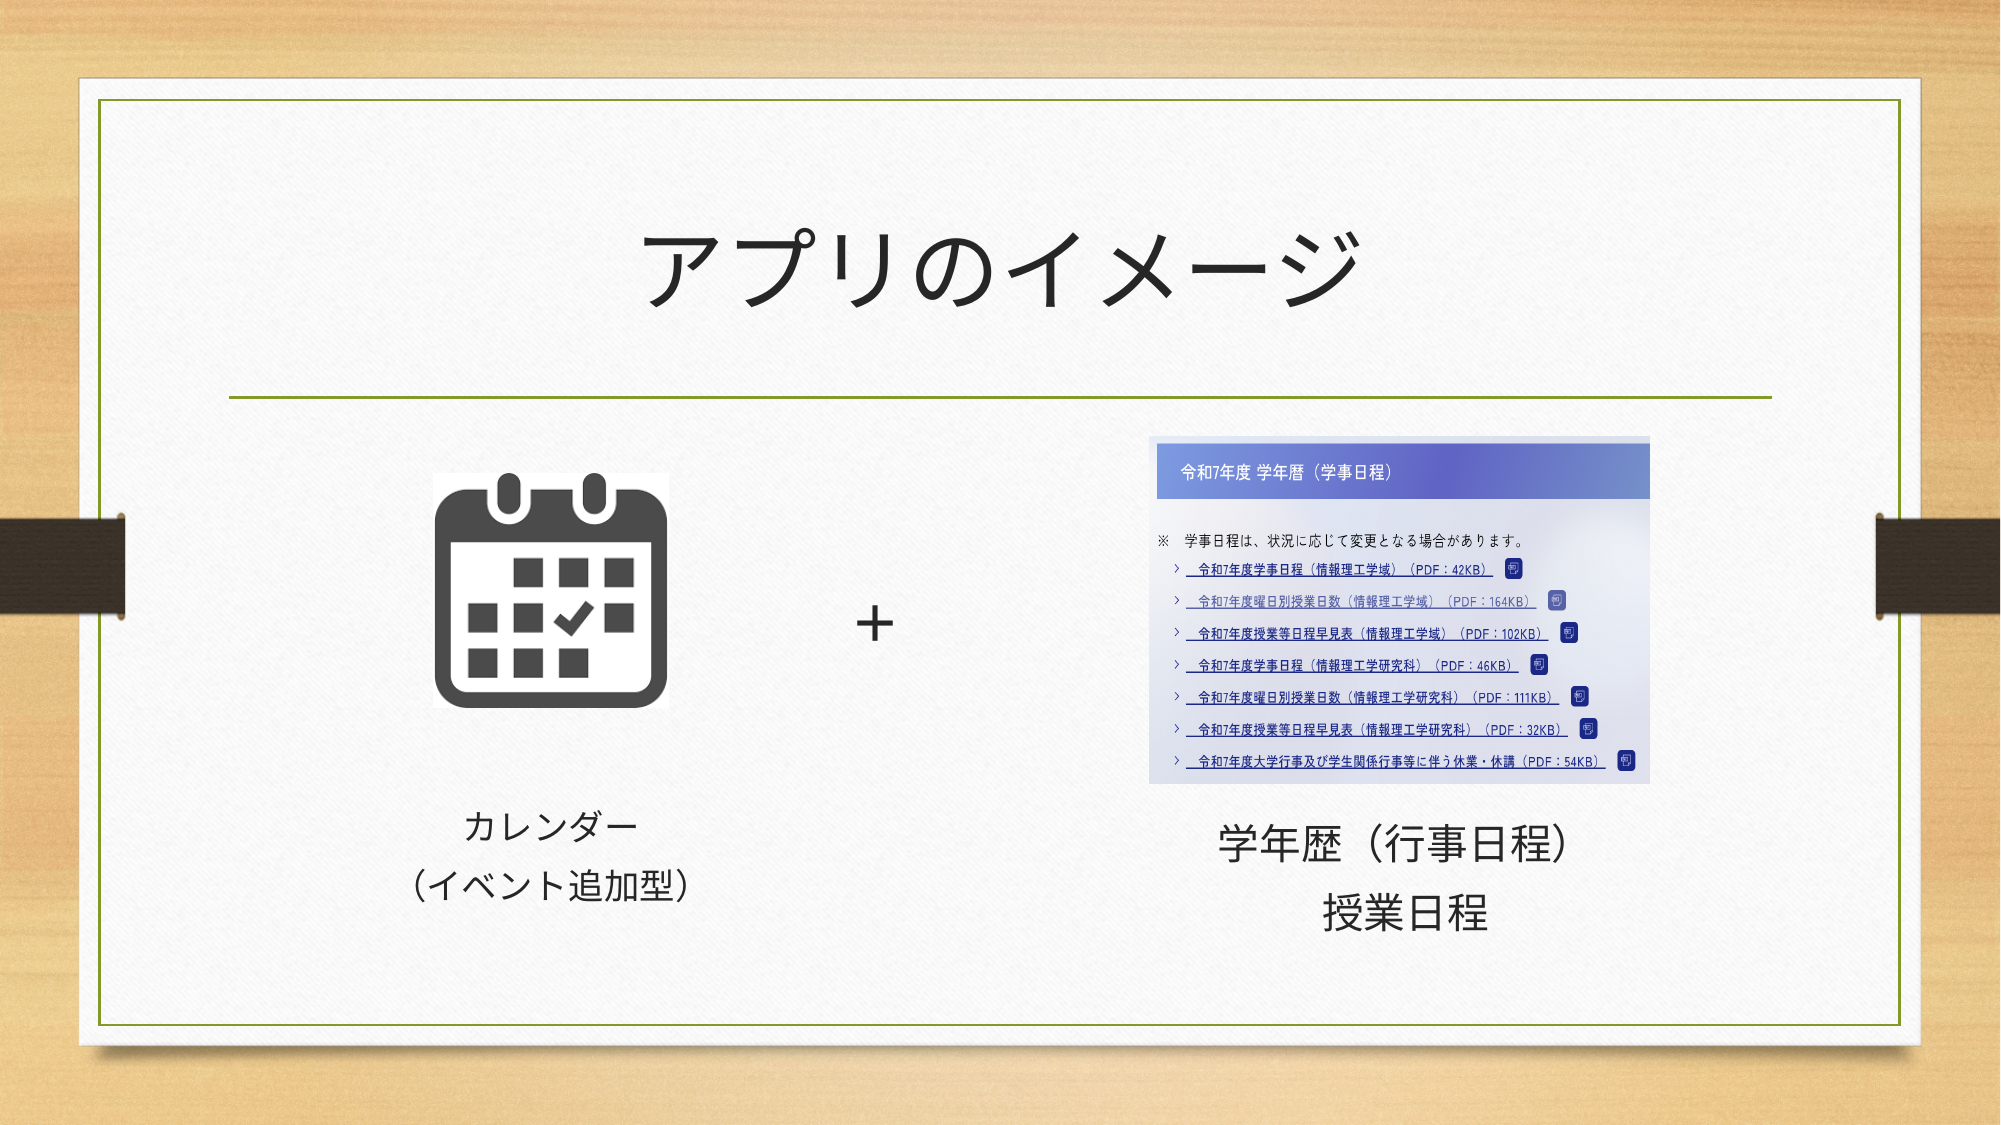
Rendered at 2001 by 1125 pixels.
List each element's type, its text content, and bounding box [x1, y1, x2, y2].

title アプリのイメージ [212, 161, 1788, 375]
text_box 学年歴（行事日程） 授業日程 [1185, 809, 1626, 981]
text_box カレンダー （イベント追加型） [374, 797, 728, 944]
picture [0, 0, 2001, 1125]
text_box ＋ [801, 585, 950, 664]
